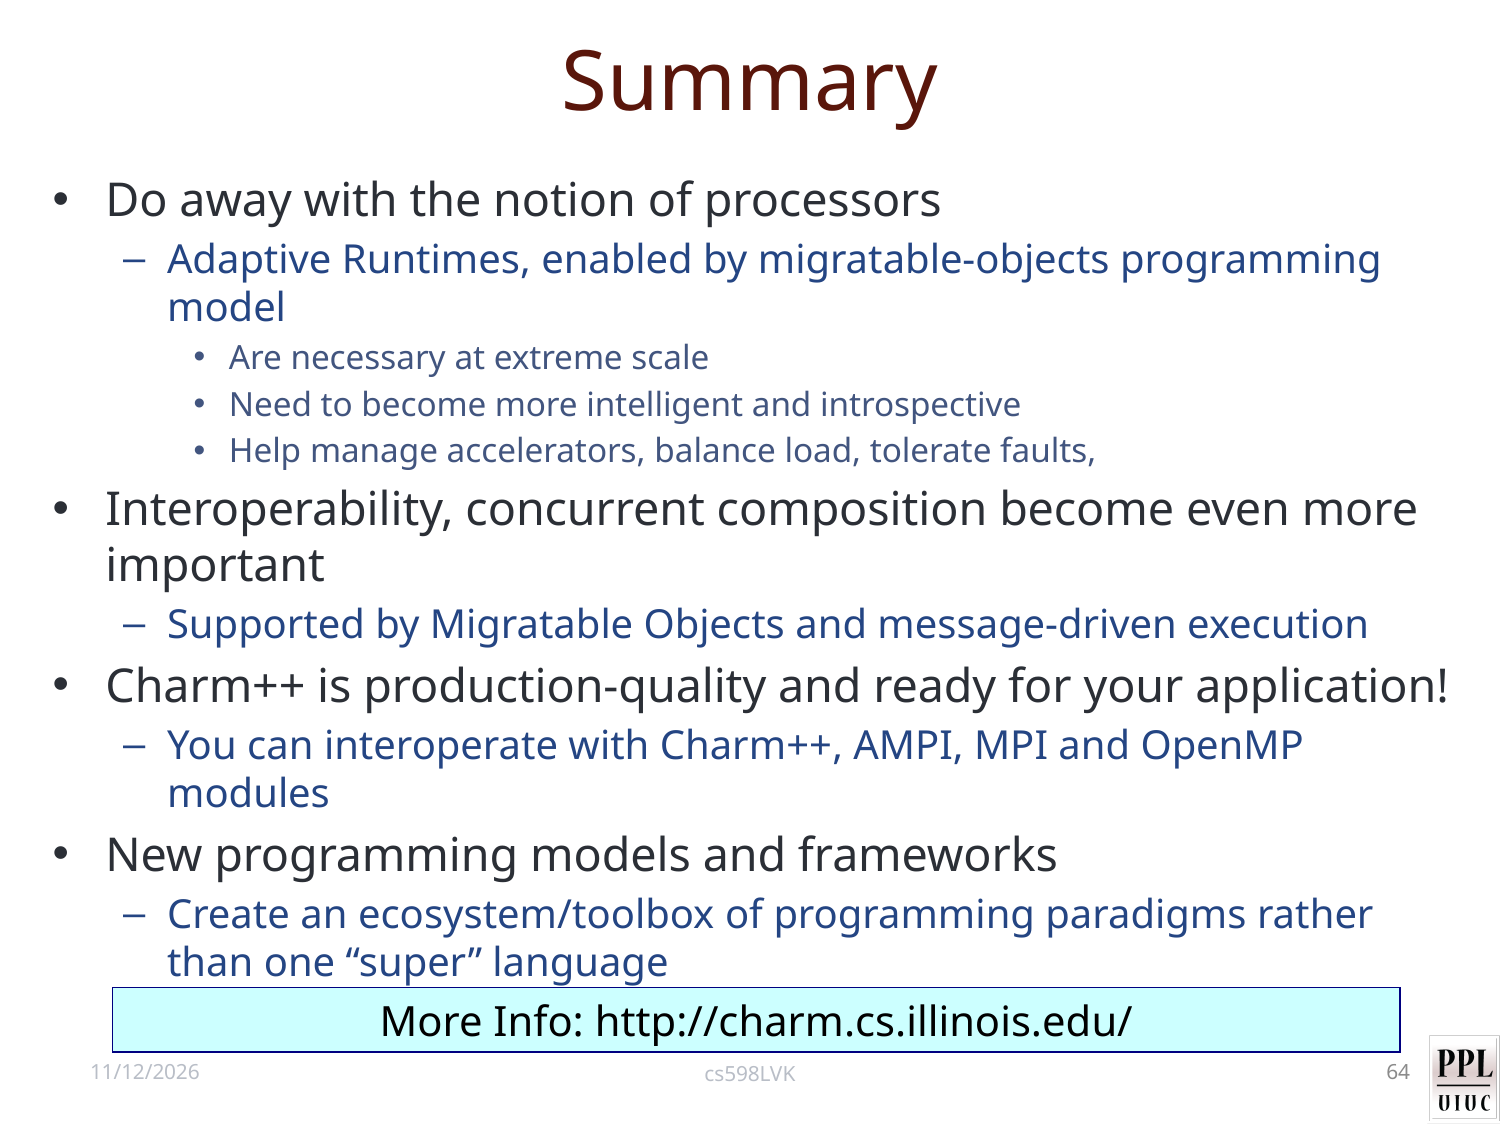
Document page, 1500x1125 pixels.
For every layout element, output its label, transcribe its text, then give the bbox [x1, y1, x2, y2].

title Summary [75, 12, 1425, 143]
text_box More Info: http://charm.cs.illinois.edu/ [112, 987, 1400, 1053]
footer cs598LVK [512, 1053, 988, 1103]
list Do away with the notion of processors Adaptive Runtimes, enabled by migratable-objects programming model Are necessary at extreme scale Need to become more intelligent and introspective Help manage accelerators, balance load, tolerate faults, Interoperability, concurrent composition become even more important Supported by Migratable Objects and message-driven execution Charm++ is production-quality and ready for your application! You can interoperate with Charm++, AMPI, MPI and OpenMP modules New programming models and frameworks Create an ecosystem/toolbox of programming paradigms rather than one “super” language [37, 162, 1475, 1013]
picture [1425, 1032, 1500, 1125]
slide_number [75, 1042, 425, 1103]
slide_number 64 [1074, 1042, 1425, 1103]
